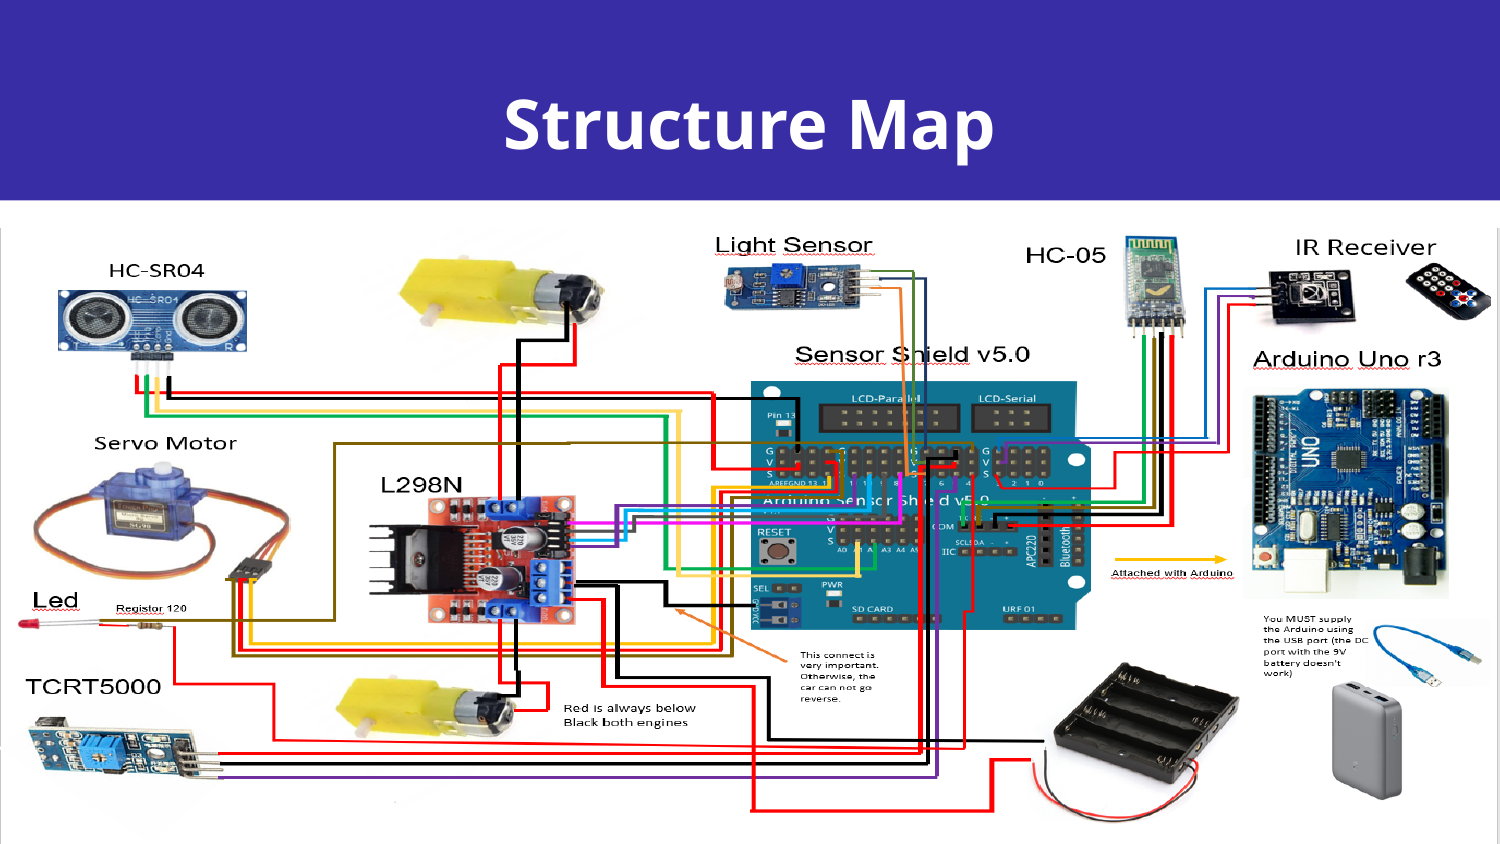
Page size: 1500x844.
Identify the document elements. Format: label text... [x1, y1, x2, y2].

title Structure Map [116, 65, 1383, 160]
picture [0, 228, 1500, 844]
